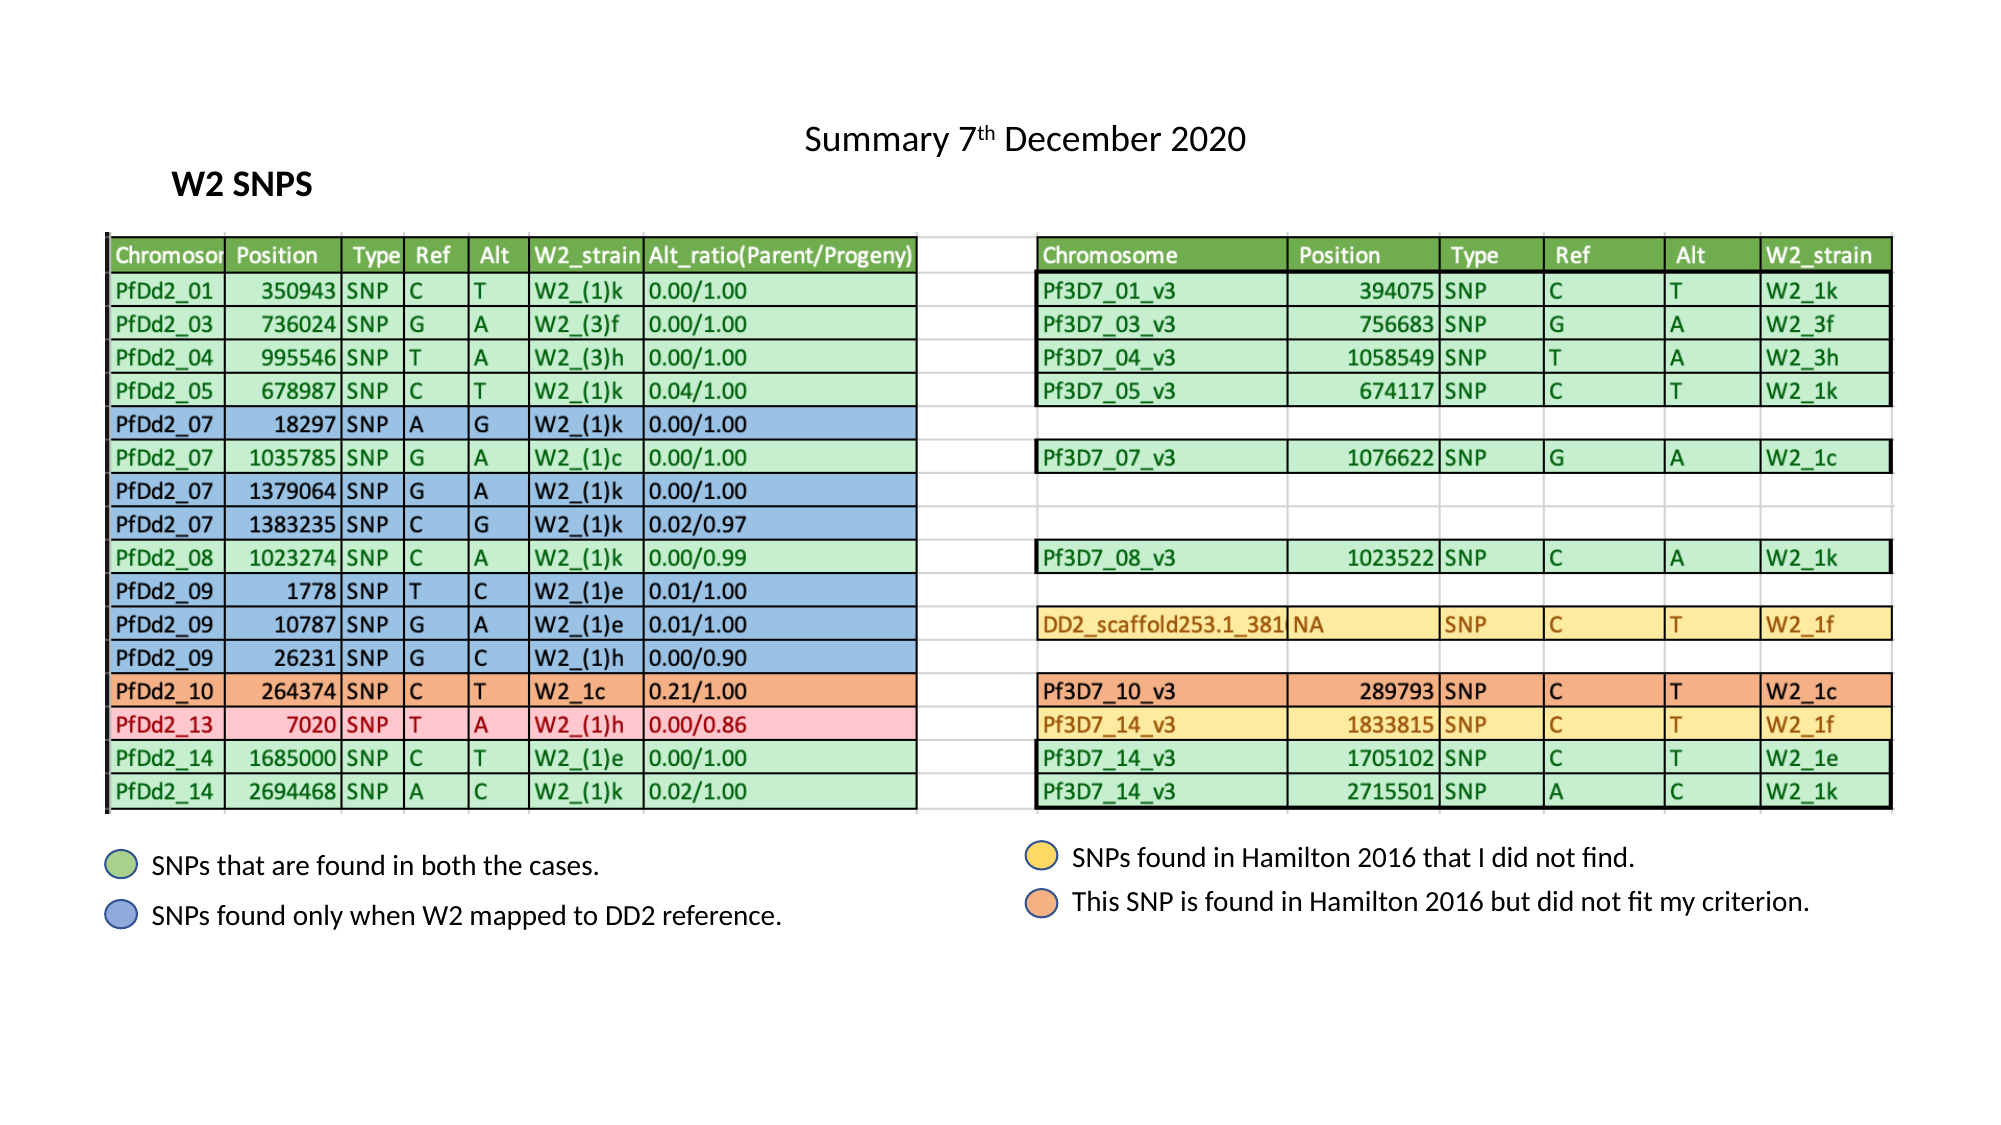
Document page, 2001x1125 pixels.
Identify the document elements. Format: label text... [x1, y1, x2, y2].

text_box SNPs found only when W2 mapped to DD2 reference. [136, 888, 955, 939]
text_box SNPs that are found in both the cases. [136, 838, 655, 888]
text_box [1024, 840, 1057, 871]
text_box [104, 848, 136, 880]
text_box [1024, 888, 1057, 919]
text_box SNPs found in Hamilton 2016 that I did not find. [1057, 830, 1876, 874]
text_box [104, 898, 136, 930]
picture [105, 232, 1895, 814]
text_box Summary 7th December 2020 W2 SNPS [156, 106, 1895, 212]
text_box This SNP is found in Hamilton 2016 but did not fit my criterion. [1057, 874, 1876, 925]
